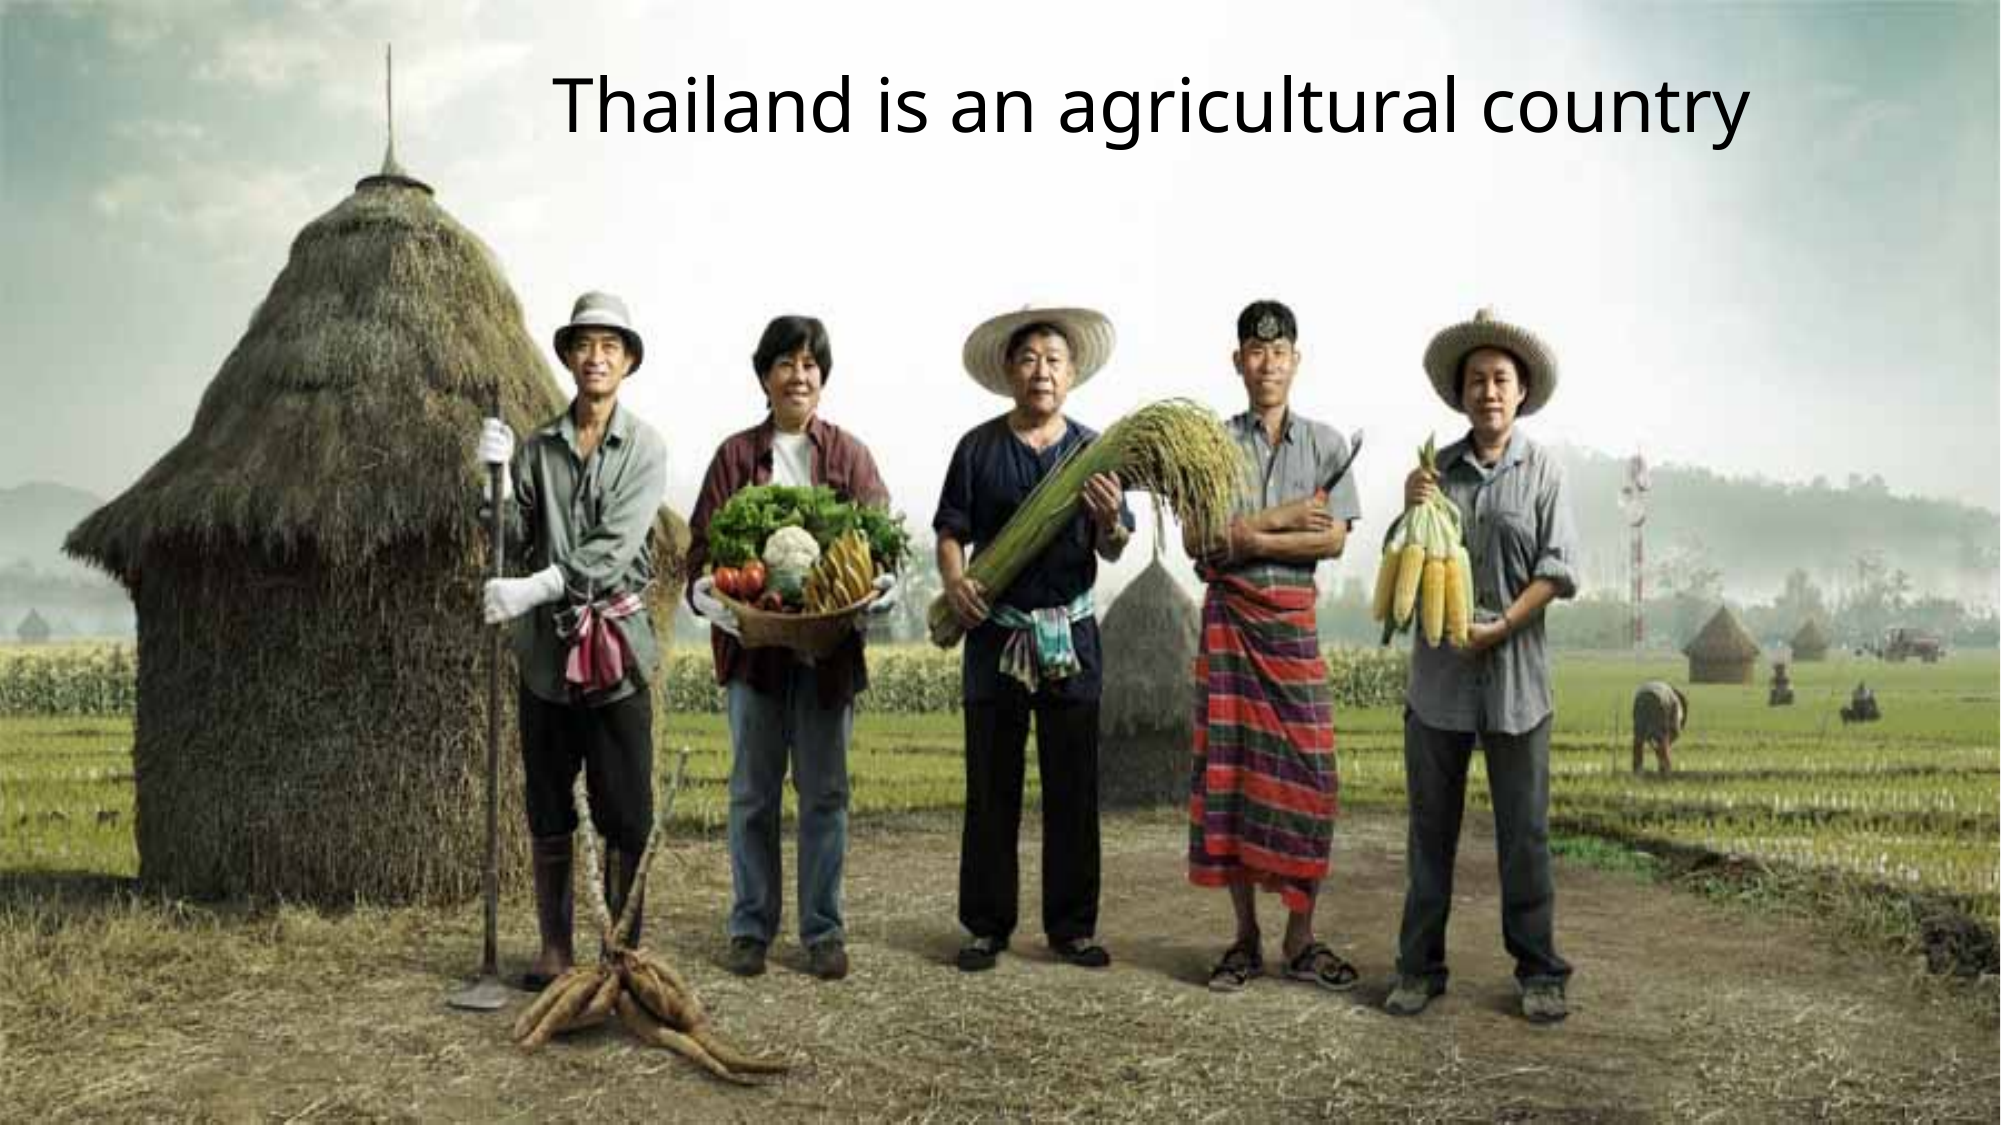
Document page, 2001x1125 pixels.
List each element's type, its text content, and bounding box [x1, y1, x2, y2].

picture [0, 0, 2001, 1125]
text_box Thailand is an agricultural country [390, 49, 1914, 155]
